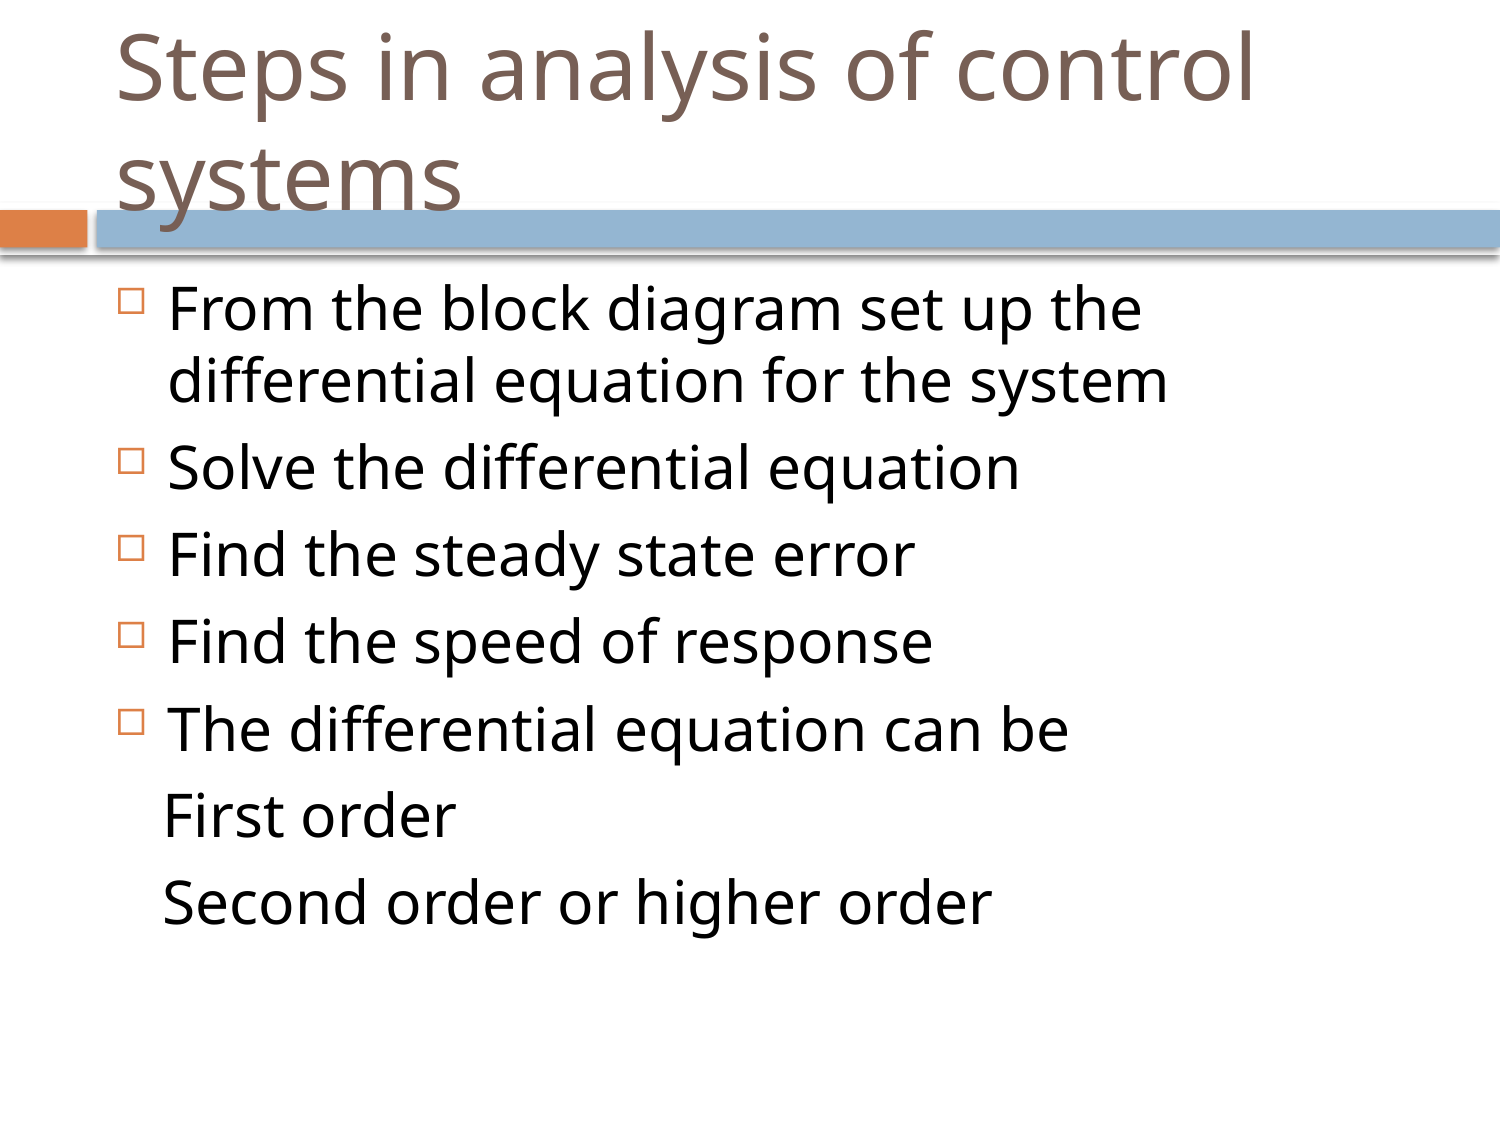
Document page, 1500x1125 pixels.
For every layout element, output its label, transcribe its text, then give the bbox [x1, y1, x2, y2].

list From the block diagram set up the differential equation for the system Solve the differential equation Find the steady state error Find the speed of response The differential equation can be First order Second order or higher order [100, 262, 1438, 1000]
title Steps in analysis of control systems [100, 37, 1438, 200]
